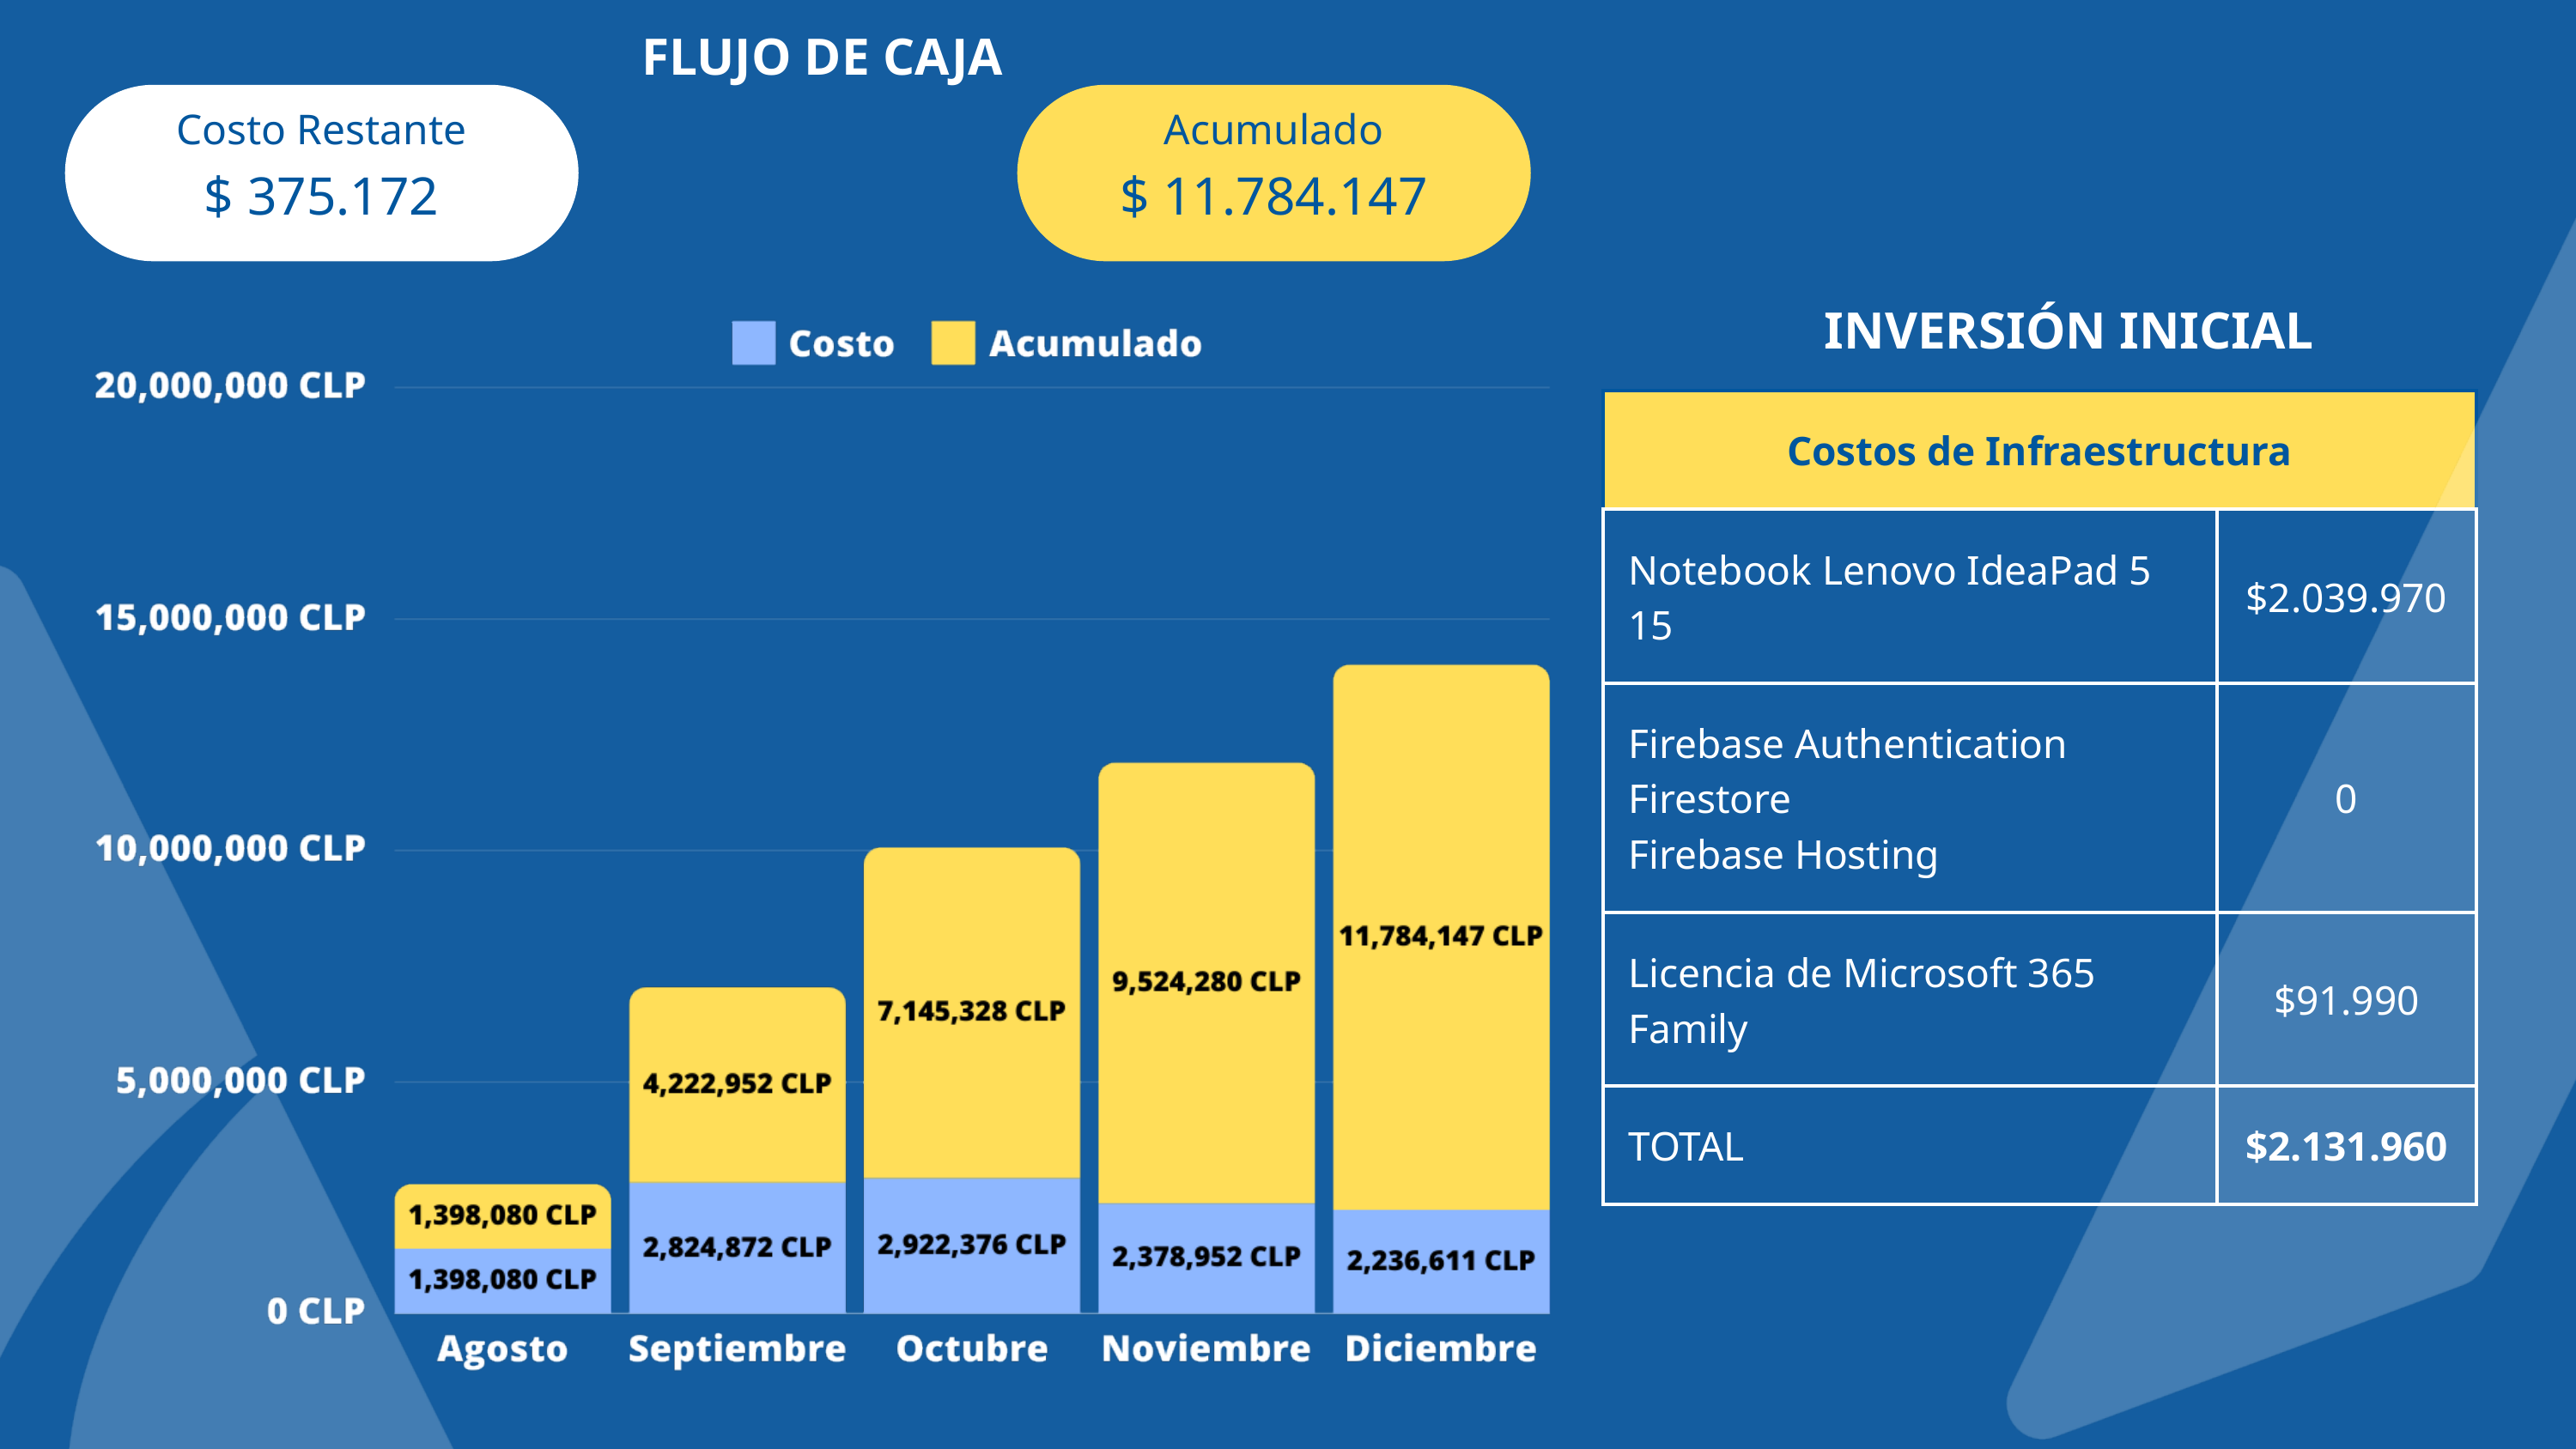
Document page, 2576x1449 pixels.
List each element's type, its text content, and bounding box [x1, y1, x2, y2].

table_cell Notebook Lenovo IdeaPad 5 15 [1700, 511, 1996, 682]
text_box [1017, 84, 1531, 262]
table_cell TOTAL [1700, 1088, 1996, 1203]
text_box INVERSIÓN INICIAL [1813, 300, 2326, 360]
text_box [64, 84, 579, 262]
table_cell Licencia de Microsoft 365 Family [1700, 914, 1996, 1084]
table_cell Firebase Authentication Firestore Firebase Hosting [1700, 685, 1996, 911]
picture [0, 152, 1696, 1449]
text_box FLUJO DE CAJA [611, 27, 1033, 86]
text_box [1996, 106, 2576, 1449]
table_header Costos de Infraestructura [1700, 392, 1996, 507]
